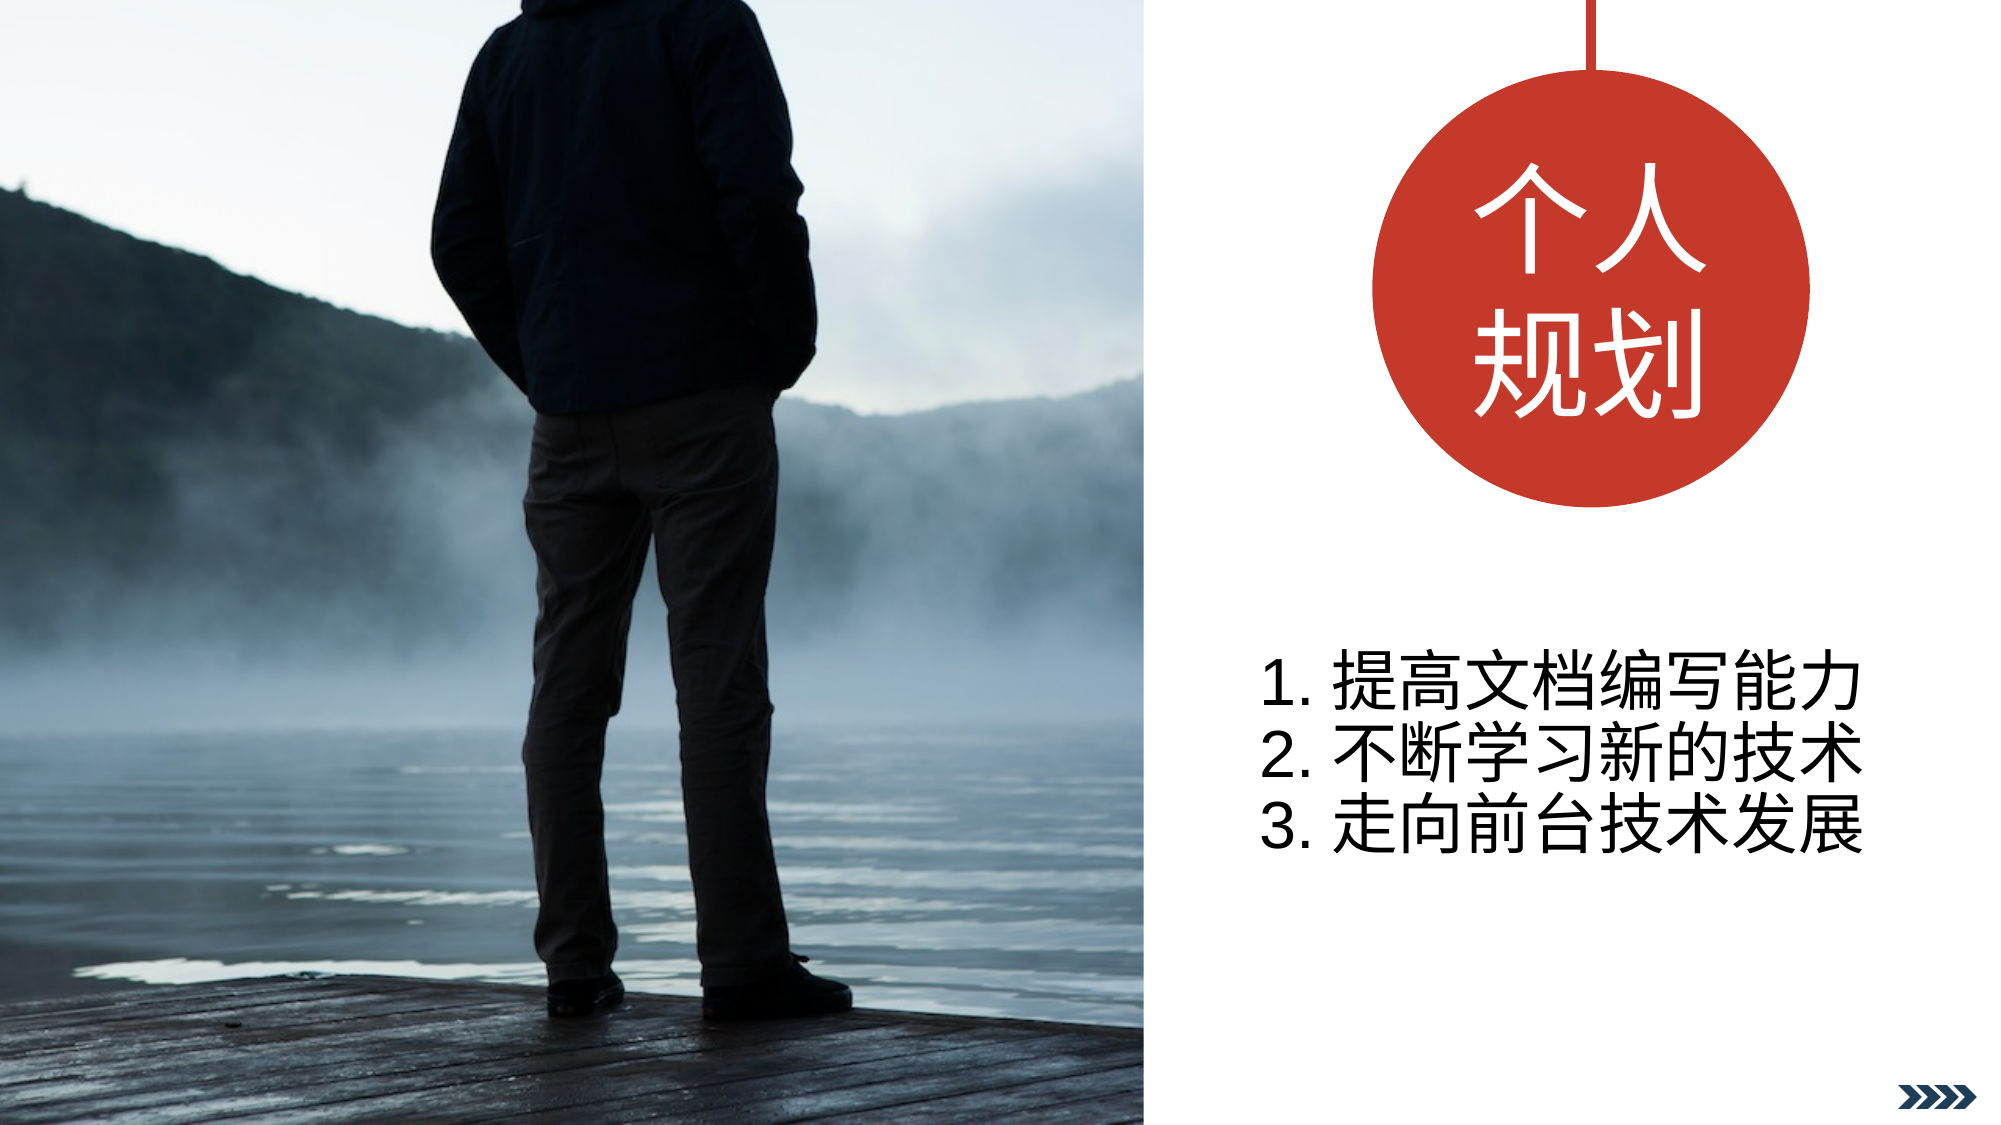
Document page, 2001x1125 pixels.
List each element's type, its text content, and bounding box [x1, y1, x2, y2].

title 1.提高文档编写能力 2.不断学习新的技术 3.走向前台技术发展 [1177, 553, 1948, 1037]
picture [0, 0, 2001, 1125]
text_box 个人规划 [1371, 68, 1811, 509]
